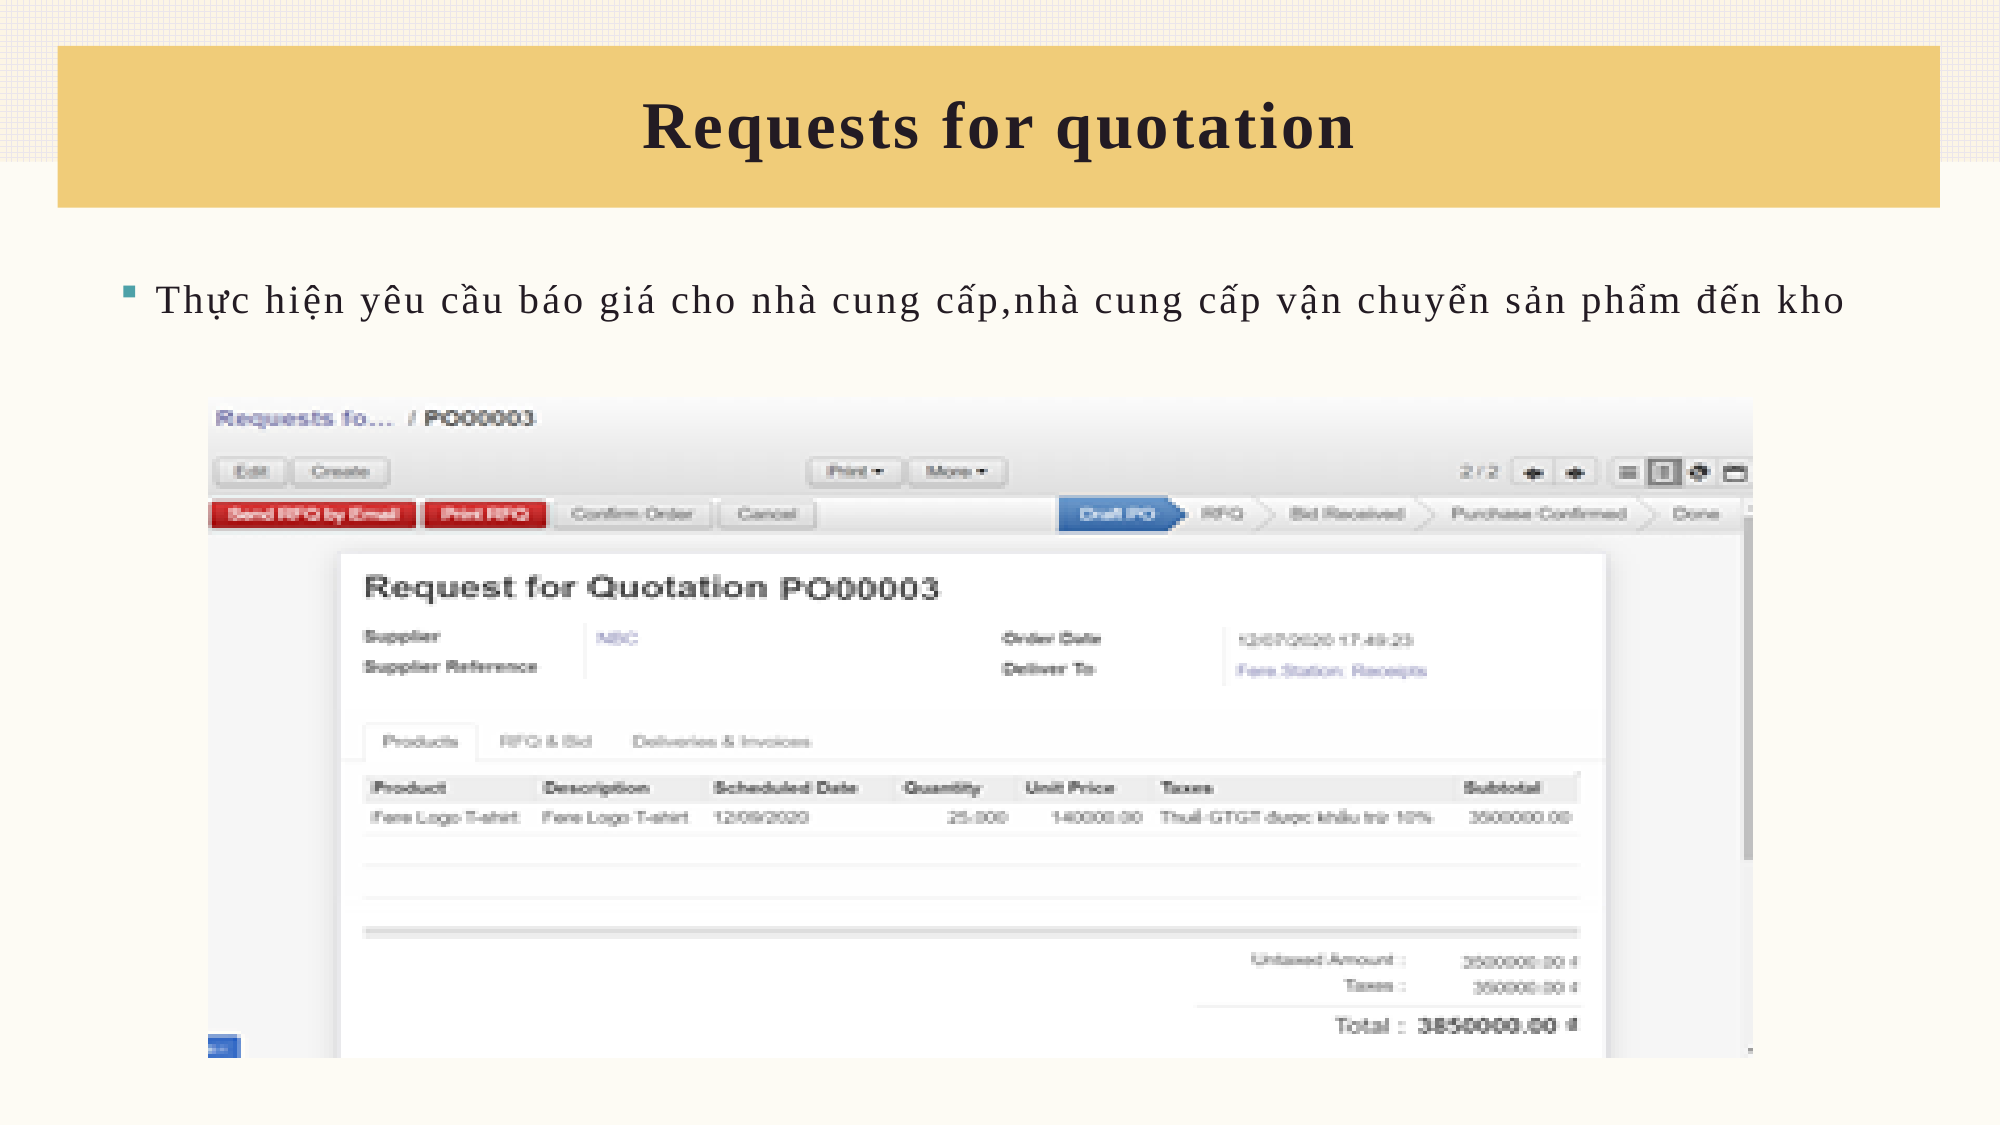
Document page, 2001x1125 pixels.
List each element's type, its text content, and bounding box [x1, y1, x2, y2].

picture [208, 397, 1753, 1058]
list Thực hiện yêu cầu báo giá cho nhà cung cấp,nhà cung cấp vận chuyển sản phẩm đến kho [104, 241, 1894, 398]
title Requests for quotation [104, 79, 1894, 176]
